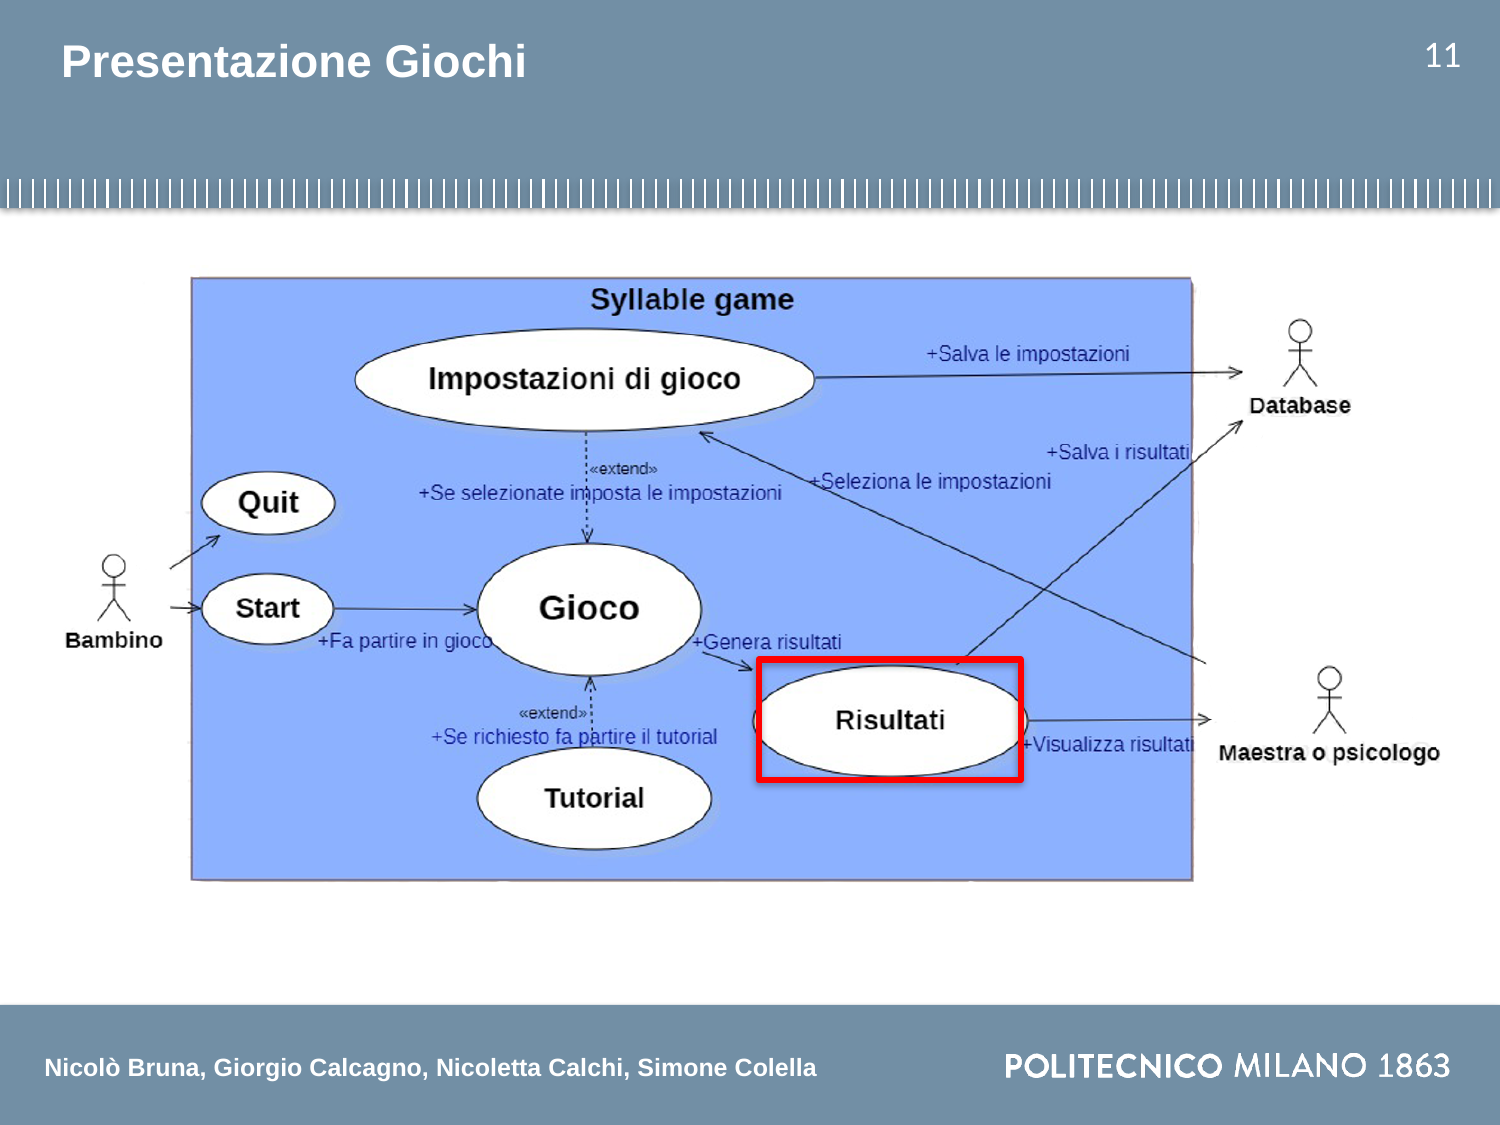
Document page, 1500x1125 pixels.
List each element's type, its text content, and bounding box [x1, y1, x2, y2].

picture [15, 253, 1485, 910]
text_box Presentazione Giochi [46, 23, 1450, 162]
picture [999, 1041, 1456, 1089]
text_box 11 [1408, 22, 1497, 83]
